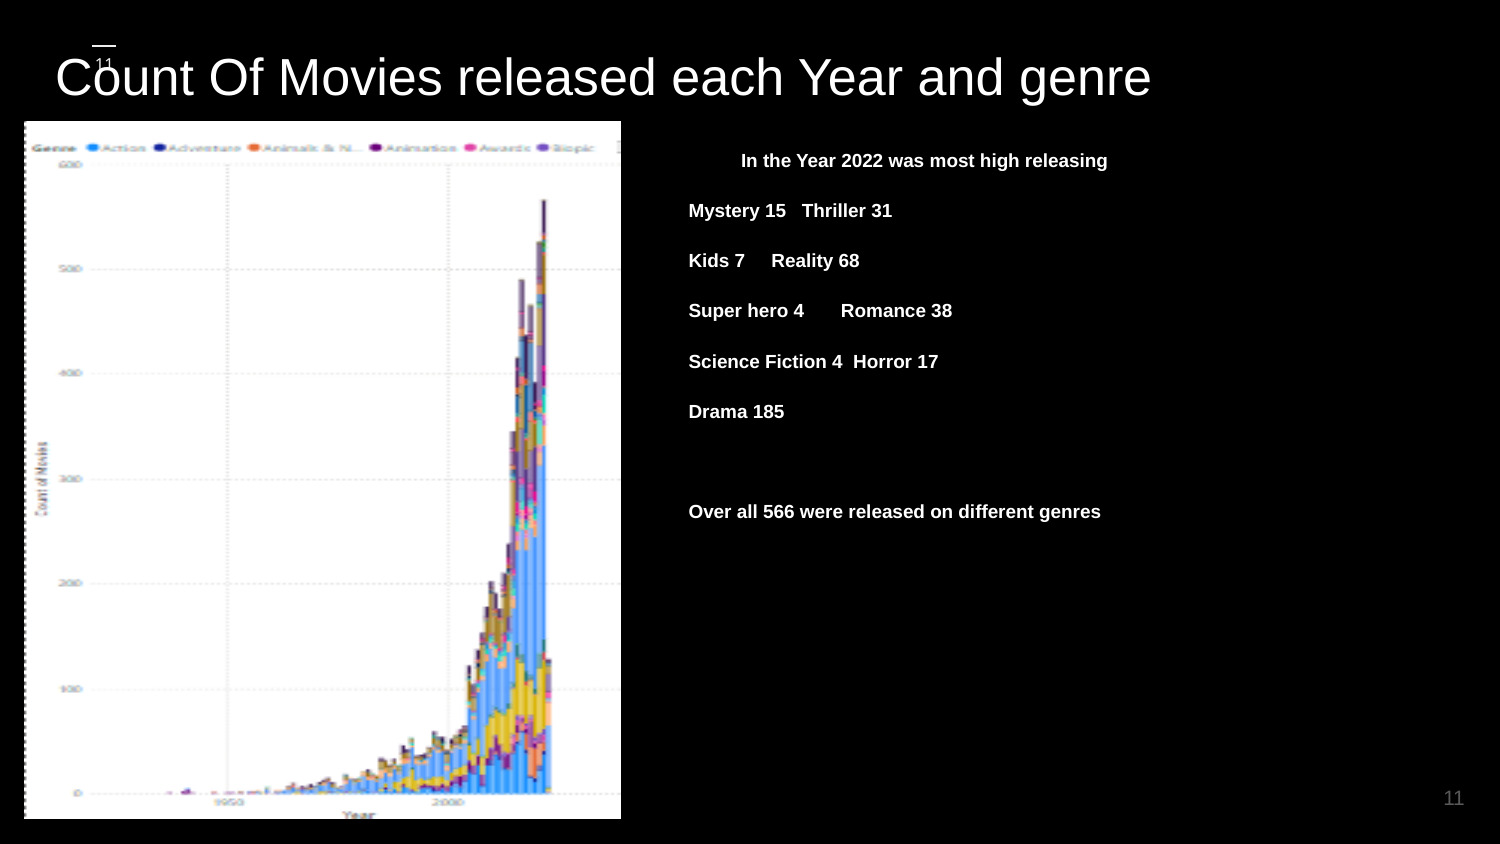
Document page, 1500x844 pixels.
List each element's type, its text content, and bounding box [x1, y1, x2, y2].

title In the Year 2022 was most high releasing Mystery 15 Thriller 31 Kids 7 Reality 68 Super hero 4 Romance 38 Science Fiction 4 Horror 17 Drama 185 Over all 566 were released on different genres [673, 121, 1415, 690]
title Count Of Movies released each Year and genre [40, 40, 1500, 216]
slide_number ‹#› [1389, 764, 1480, 830]
picture [24, 121, 622, 819]
